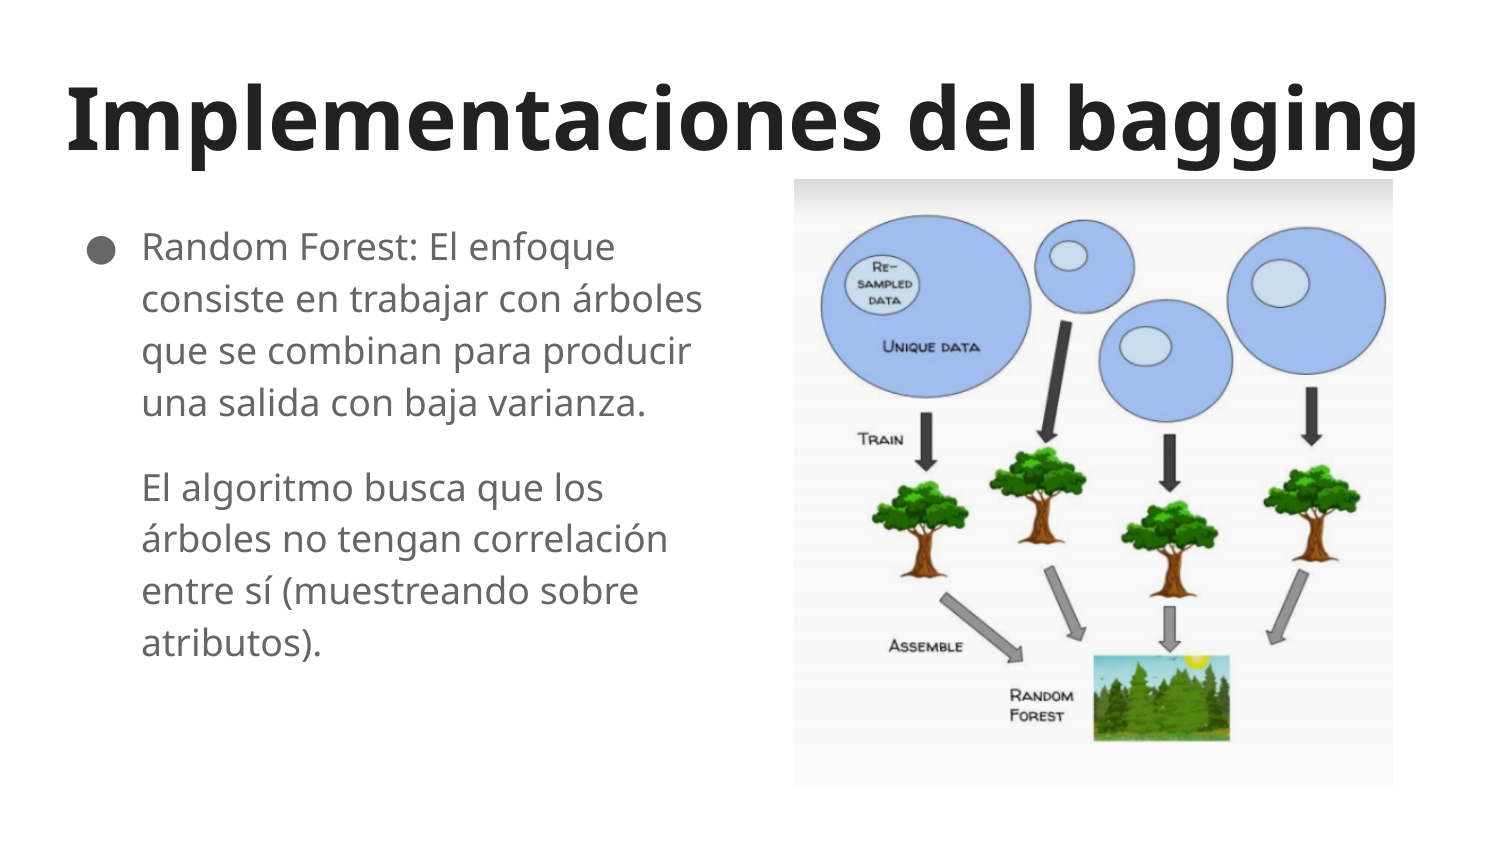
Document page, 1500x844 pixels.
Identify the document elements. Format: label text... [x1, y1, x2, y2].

picture [794, 179, 1394, 787]
list Random Forest: El enfoque consiste en trabajar con árboles que se combinan para producir una salida con baja varianza. El algoritmo busca que los árboles no tengan correlación entre sí (muestreando sobre atributos). [51, 201, 759, 750]
title Implementaciones del bagging [51, 48, 1449, 180]
